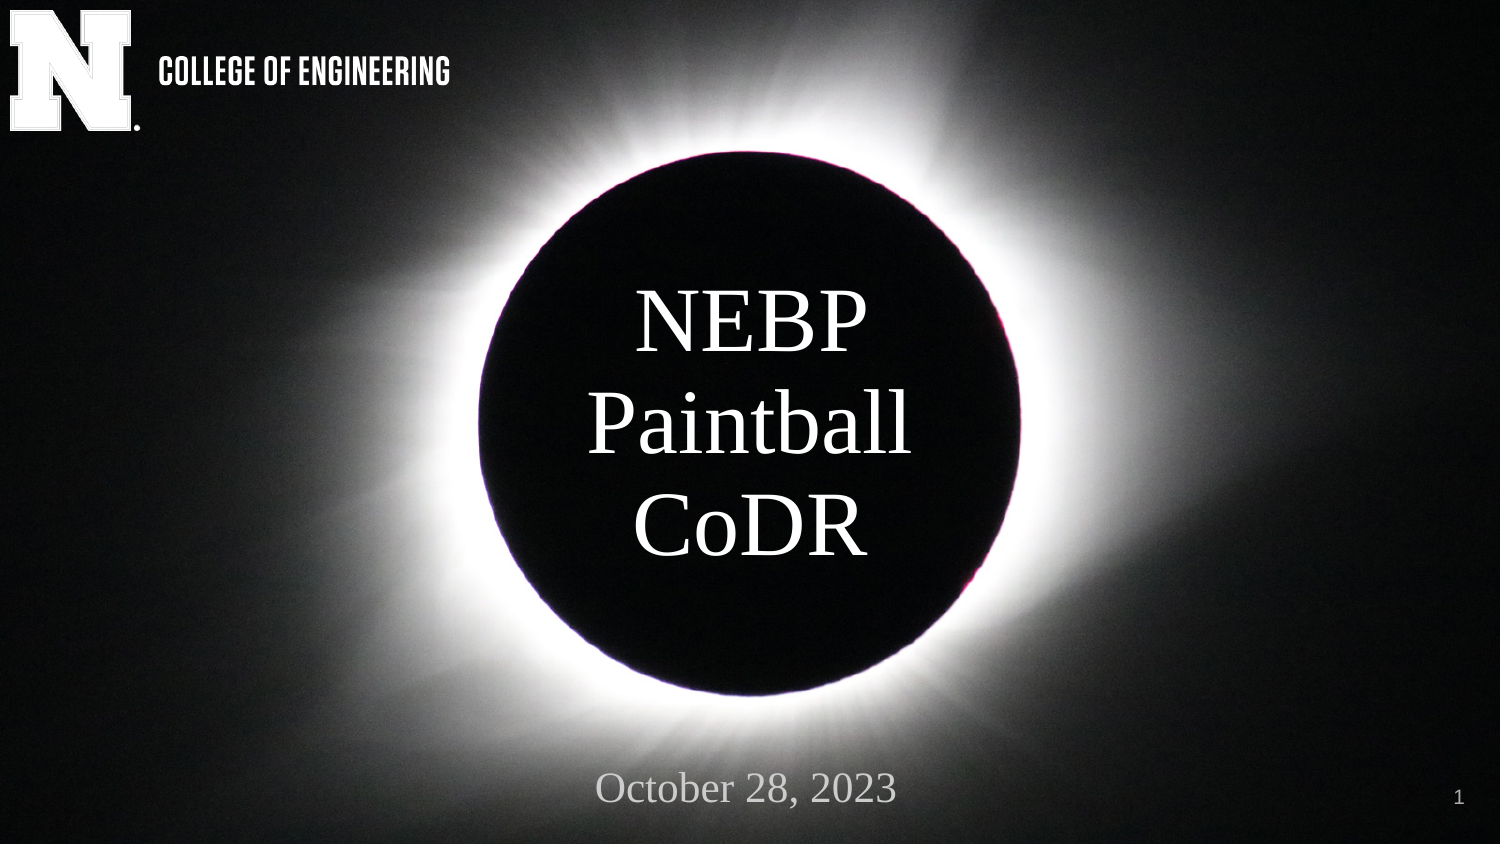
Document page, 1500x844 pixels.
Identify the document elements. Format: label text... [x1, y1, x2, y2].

title NEBP Paintball CoDR [450, 253, 1050, 591]
slide_number ‹#› [1389, 764, 1480, 830]
subtitle October 28, 2023 [199, 755, 1301, 821]
picture [0, 0, 1500, 844]
